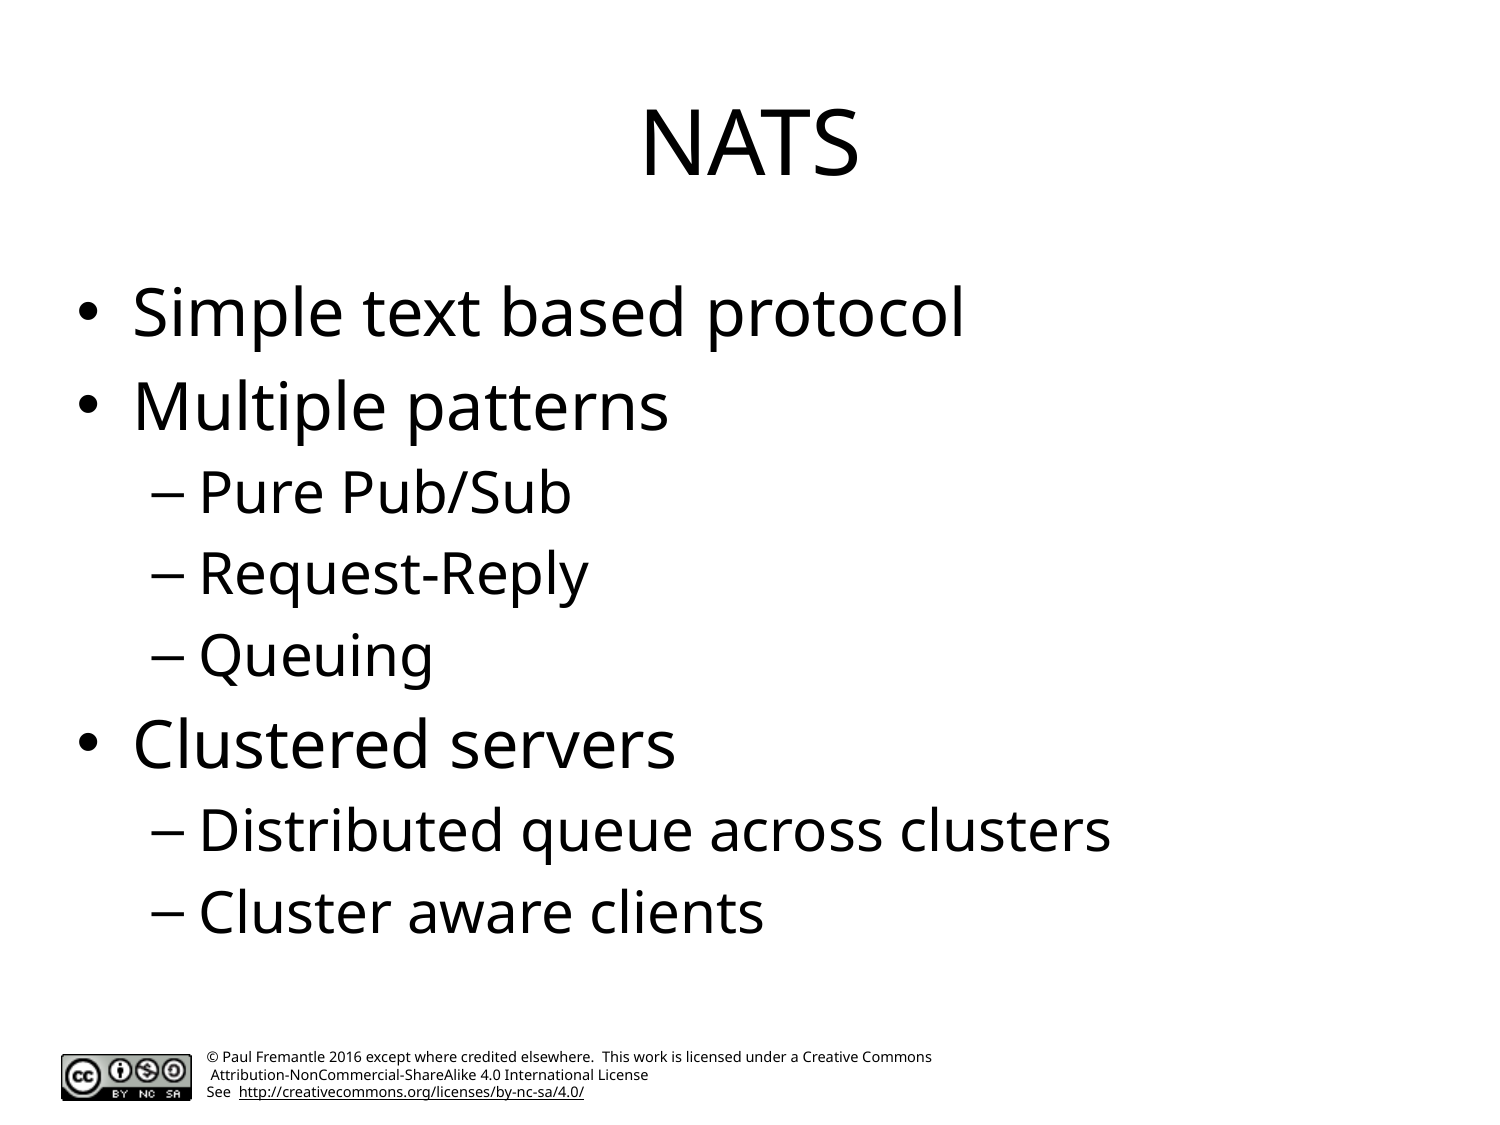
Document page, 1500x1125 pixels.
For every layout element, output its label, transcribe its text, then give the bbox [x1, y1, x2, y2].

picture [61, 1054, 192, 1101]
list Simple text based protocol Multiple patterns Pure Pub/Sub Request-Reply Queuing Clustered servers Distributed queue across clusters Cluster aware clients [61, 262, 1412, 1005]
title NATS [75, 45, 1425, 233]
